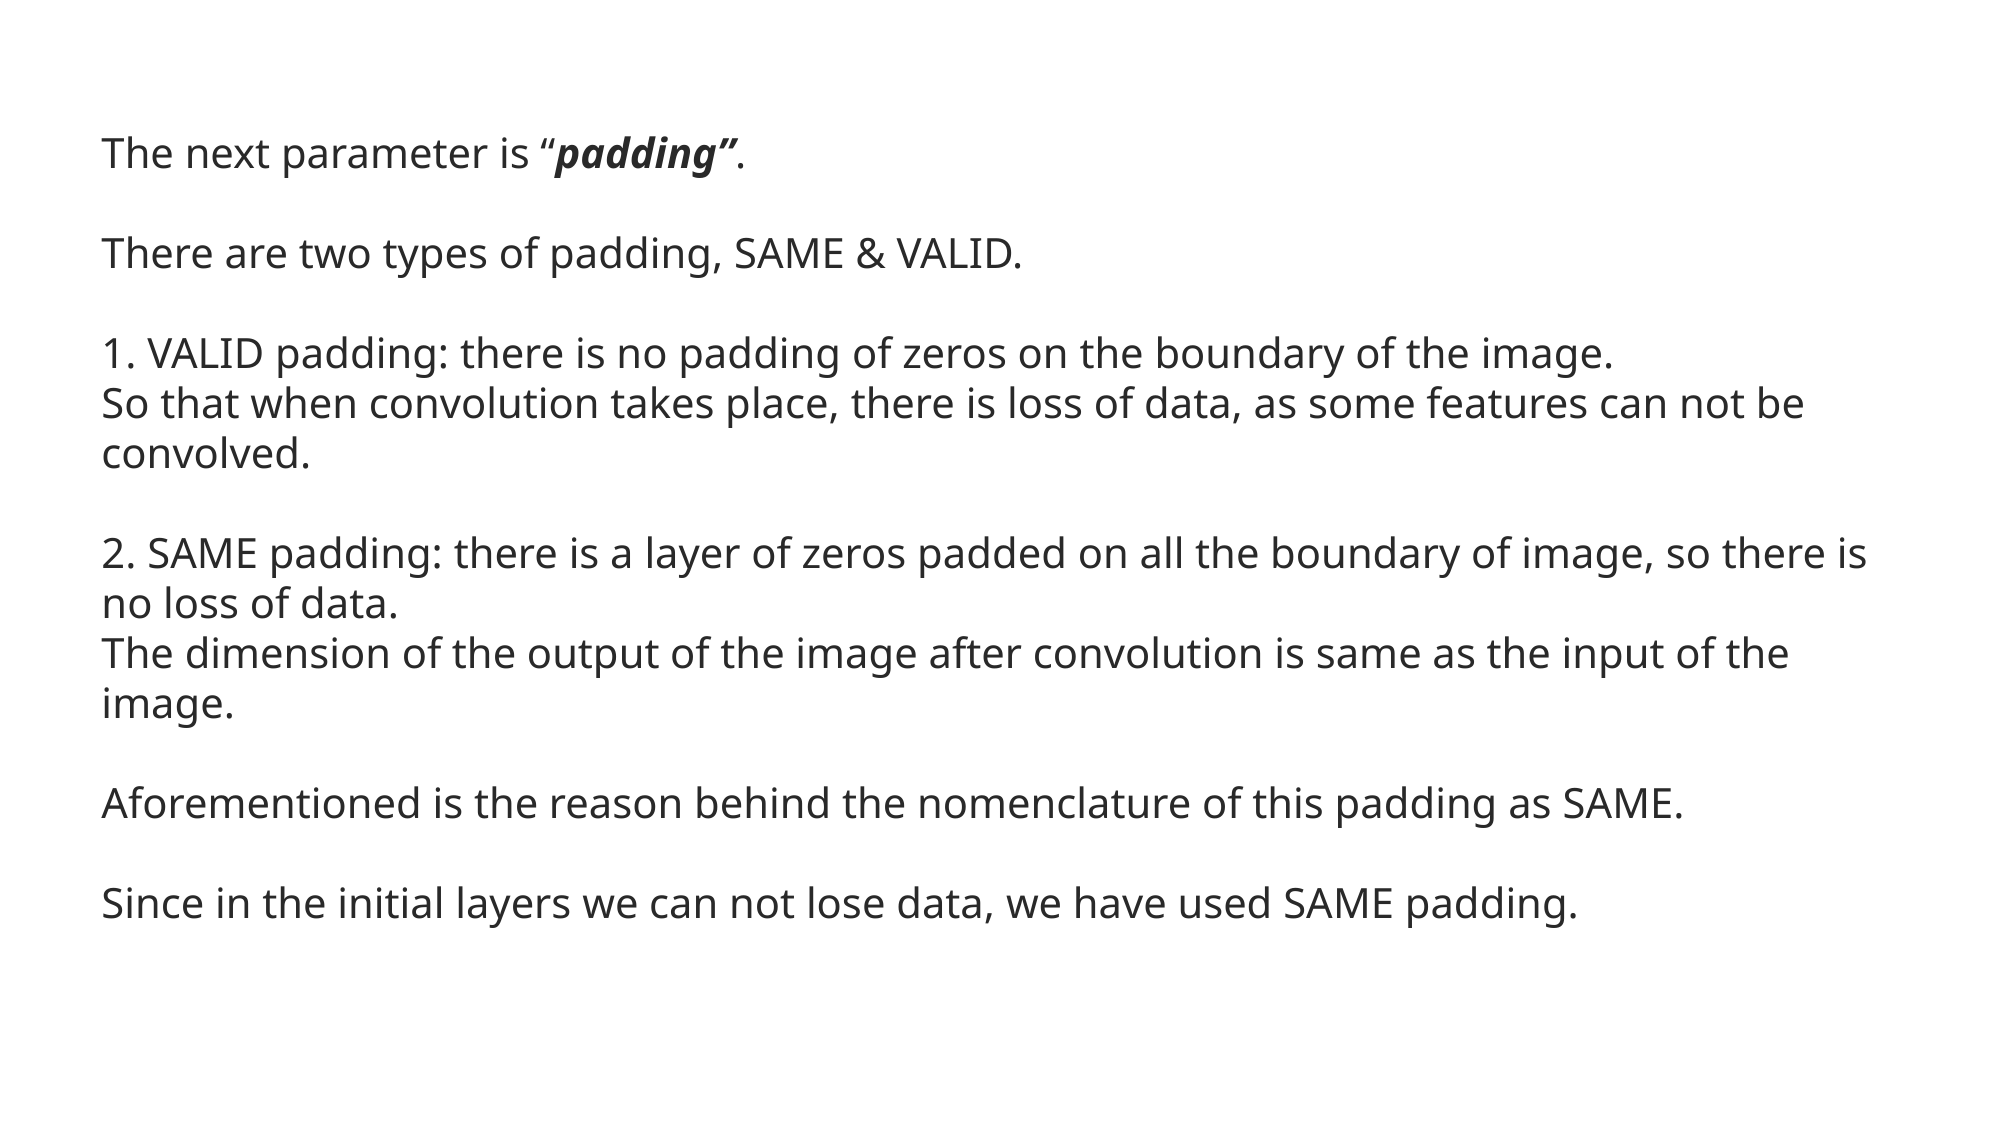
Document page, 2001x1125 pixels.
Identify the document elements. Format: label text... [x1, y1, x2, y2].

text_box The next parameter is “padding”. There are two types of padding, SAME & VALID. 1. VALID padding: there is no padding of zeros on the boundary of the image. So that when convolution takes place, there is loss of data, as some features can not be convolved. 2. SAME padding: there is a layer of zeros padded on all the boundary of image, so there is no loss of data. The dimension of the output of the image after convolution is same as the input of the image. Aforementioned is the reason behind the nomenclature of this padding as SAME. Since in the initial layers we can not lose data, we have used SAME padding. [86, 119, 1885, 935]
